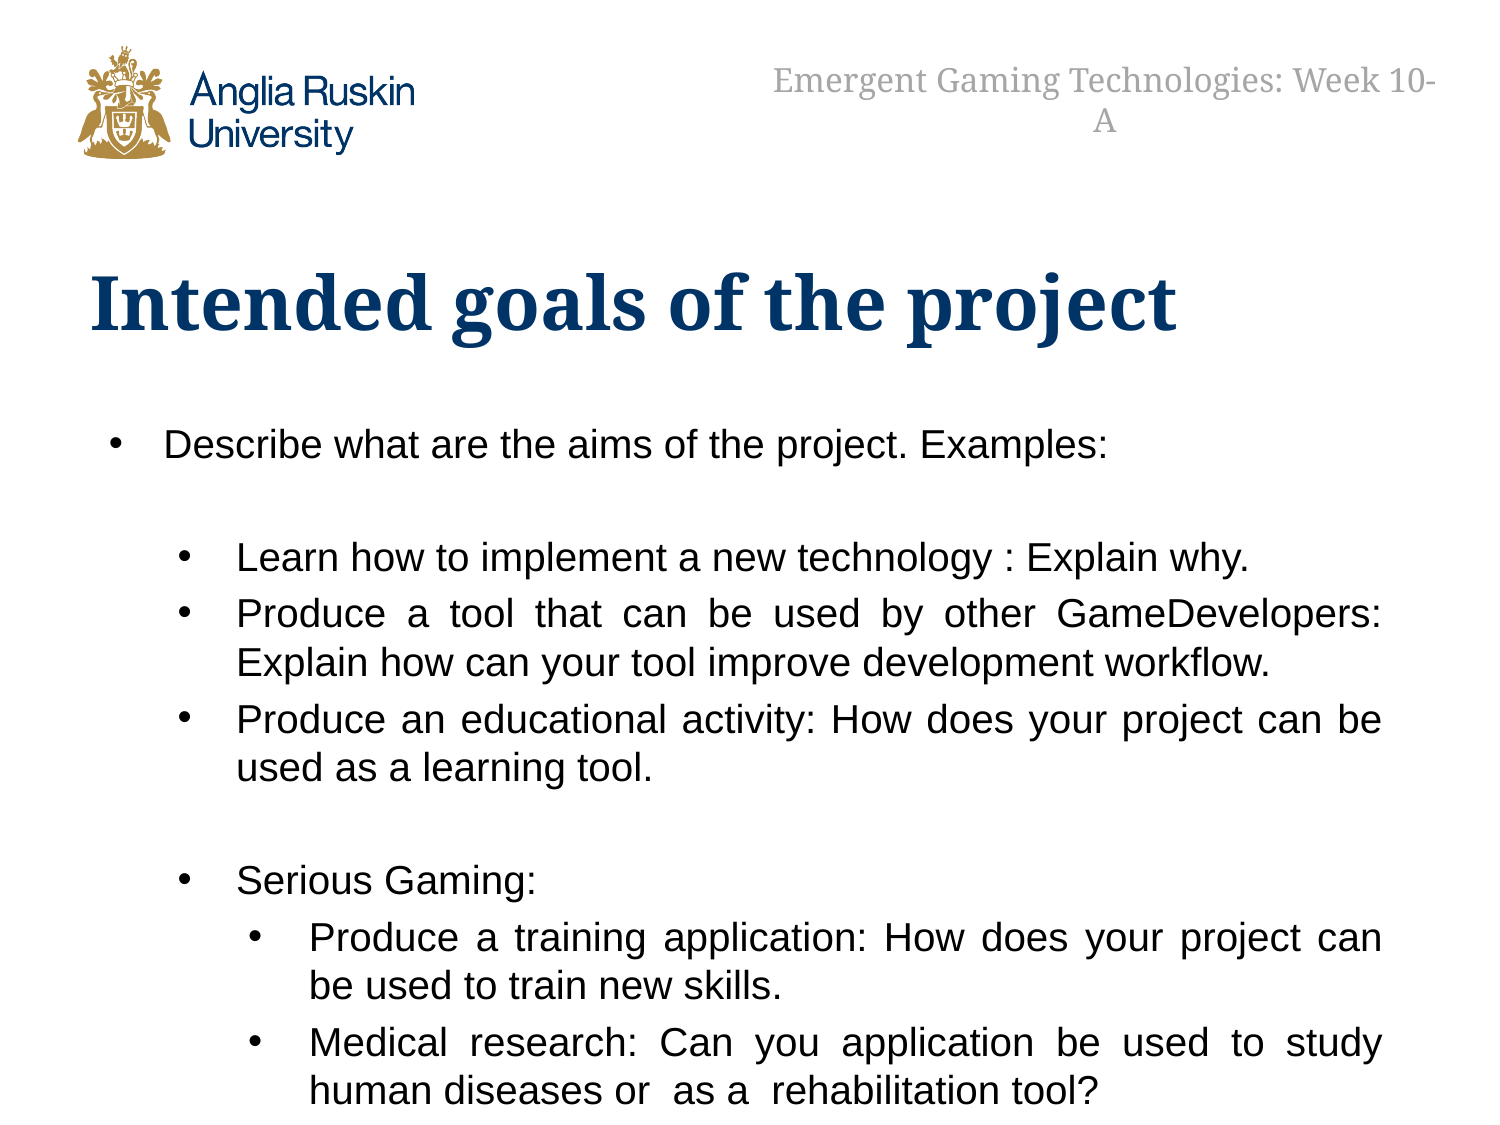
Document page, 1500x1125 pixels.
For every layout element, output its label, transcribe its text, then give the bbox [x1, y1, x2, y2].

text_box Emergent Gaming Technologies: Week 10-A [754, 74, 1456, 124]
title Intended goals of the project [75, 206, 1425, 395]
text_box Describe what are the aims of the project. Examples: Learn how to implement a new technology : Explain why. Produce a tool that can be used by other GameDevelopers: Explain how can your tool improve development workflow. Produce an educational activity: How does your project can be used as a learning tool. Serious Gaming: Produce a training application: How does your project can be used to train new skills. Medical research: Can you application be used to study human diseases or as a rehabilitation tool? [93, 353, 1400, 1125]
picture [78, 46, 414, 159]
